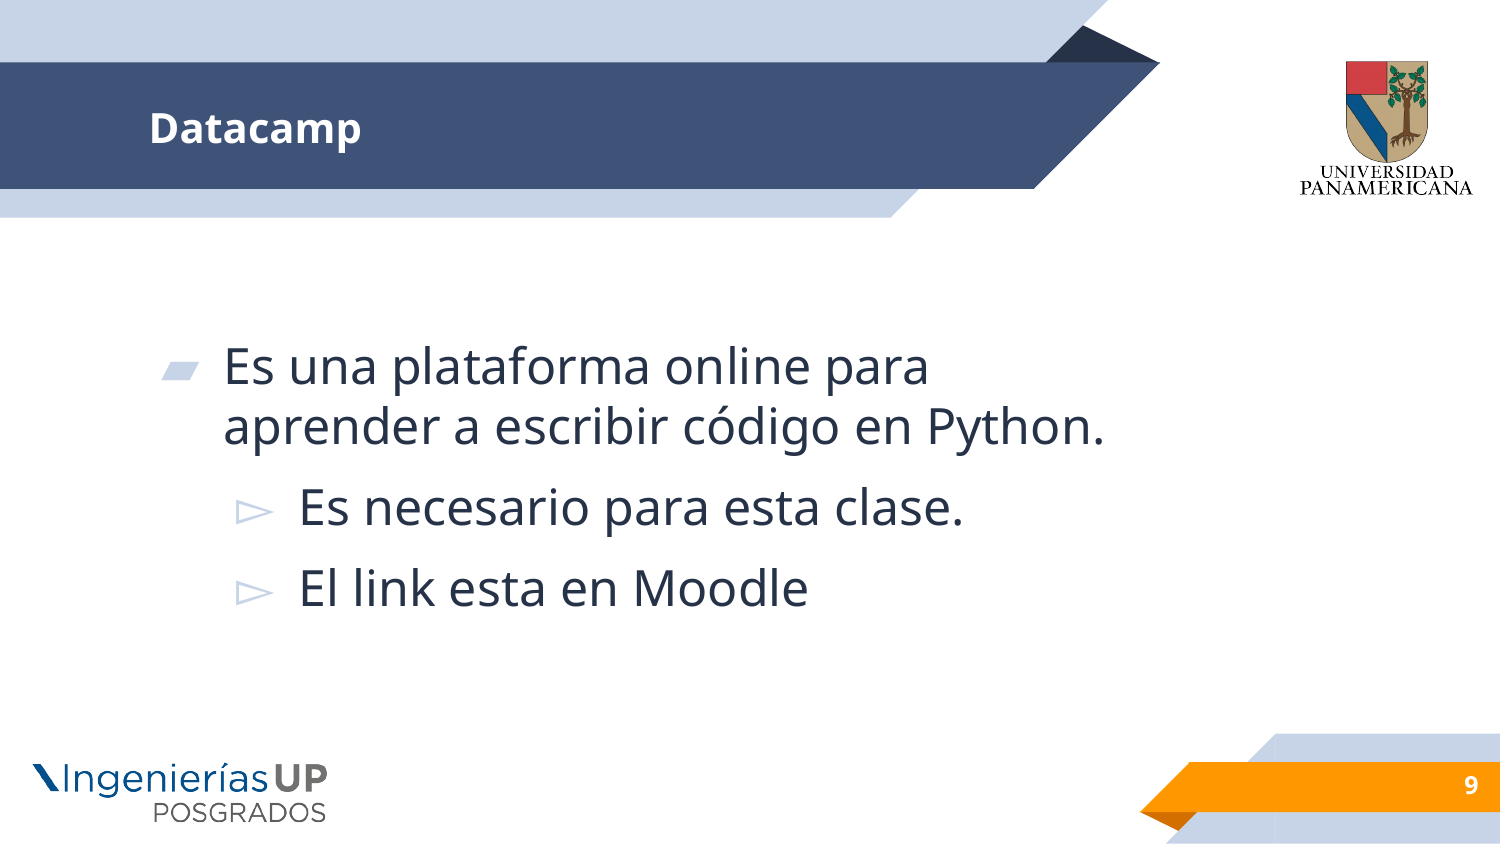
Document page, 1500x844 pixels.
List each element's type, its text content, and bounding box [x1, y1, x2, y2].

title Datacamp [133, 64, 1035, 190]
picture [1286, 44, 1490, 210]
list Es una plataforma online para aprender a escribir código en Python. Es necesario para esta clase. El link esta en Moodle [133, 217, 1140, 734]
picture [15, 737, 344, 844]
slide_number 9 [1249, 760, 1494, 813]
